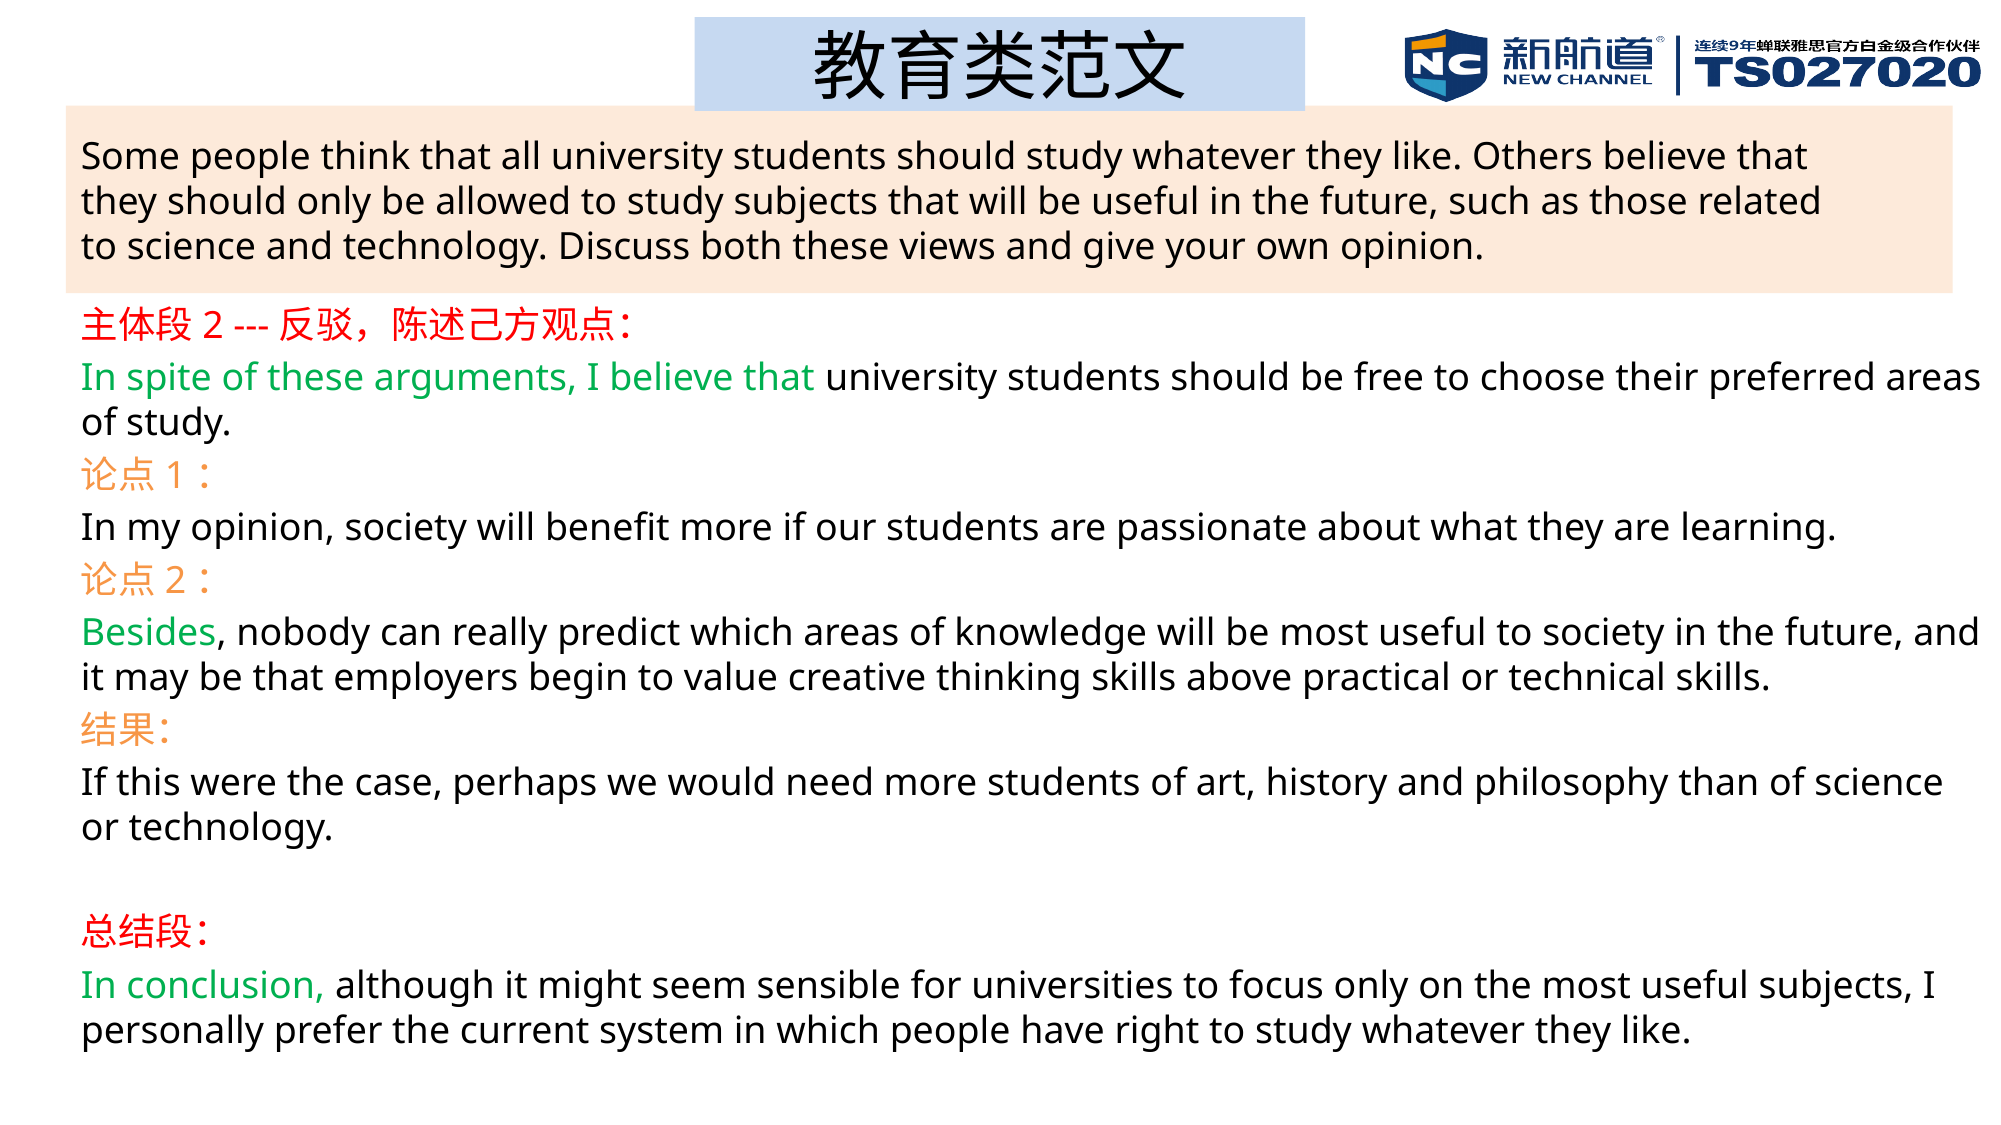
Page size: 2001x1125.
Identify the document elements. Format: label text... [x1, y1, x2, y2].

list 主体段2 ---反驳，陈述己方观点： In spite of these arguments, I believe that university students should be free to choose their preferred areas of study. 论点1： In my opinion, society will benefit more if our students are passionate about what they are learning. 论点2： Besides, nobody can really predict which areas of knowledge will be most useful to society in the future, and it may be that employers begin to value creative thinking skills above practical or technical skills. 结果： If this were the case, perhaps we would need more students of art, history and philosophy than of science or technology. 总结段： In conclusion, although it might seem sensible for universities to focus only on the most useful subjects, I personally prefer the current system in which people have right to study whatever they like. [65, 293, 2000, 1109]
text_box 教育类范文 [693, 15, 1307, 113]
picture [1394, 14, 1986, 117]
title Some people think that all university students should study whatever they like. Others believe that they should only be allowed to study subjects that will be useful in the future, such as those related to science and technology. Discuss both these views and give your own opinion. [65, 105, 1953, 293]
